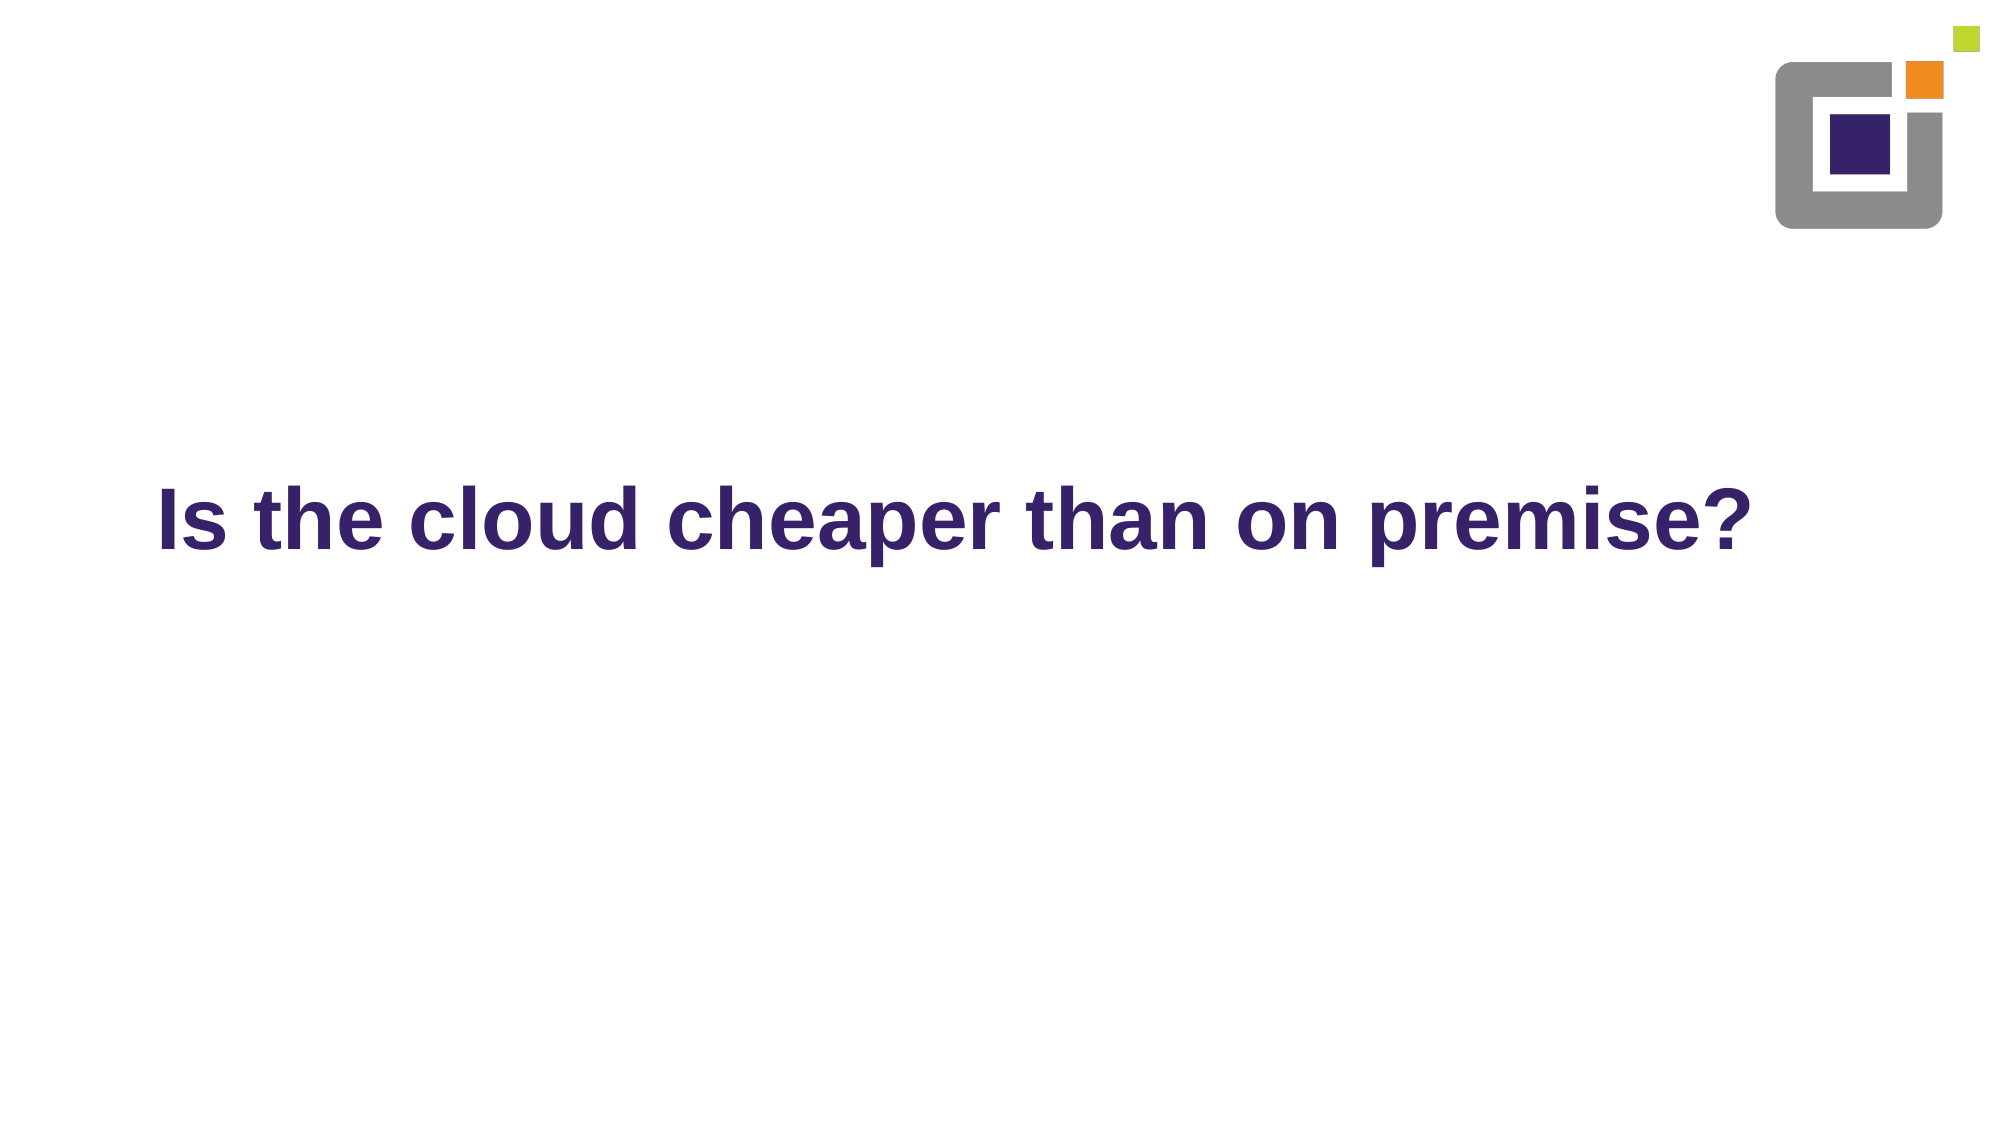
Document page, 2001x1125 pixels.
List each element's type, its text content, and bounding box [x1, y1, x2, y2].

picture [1771, 21, 1985, 234]
title Is the cloud cheaper than on premise? [141, 184, 1864, 576]
